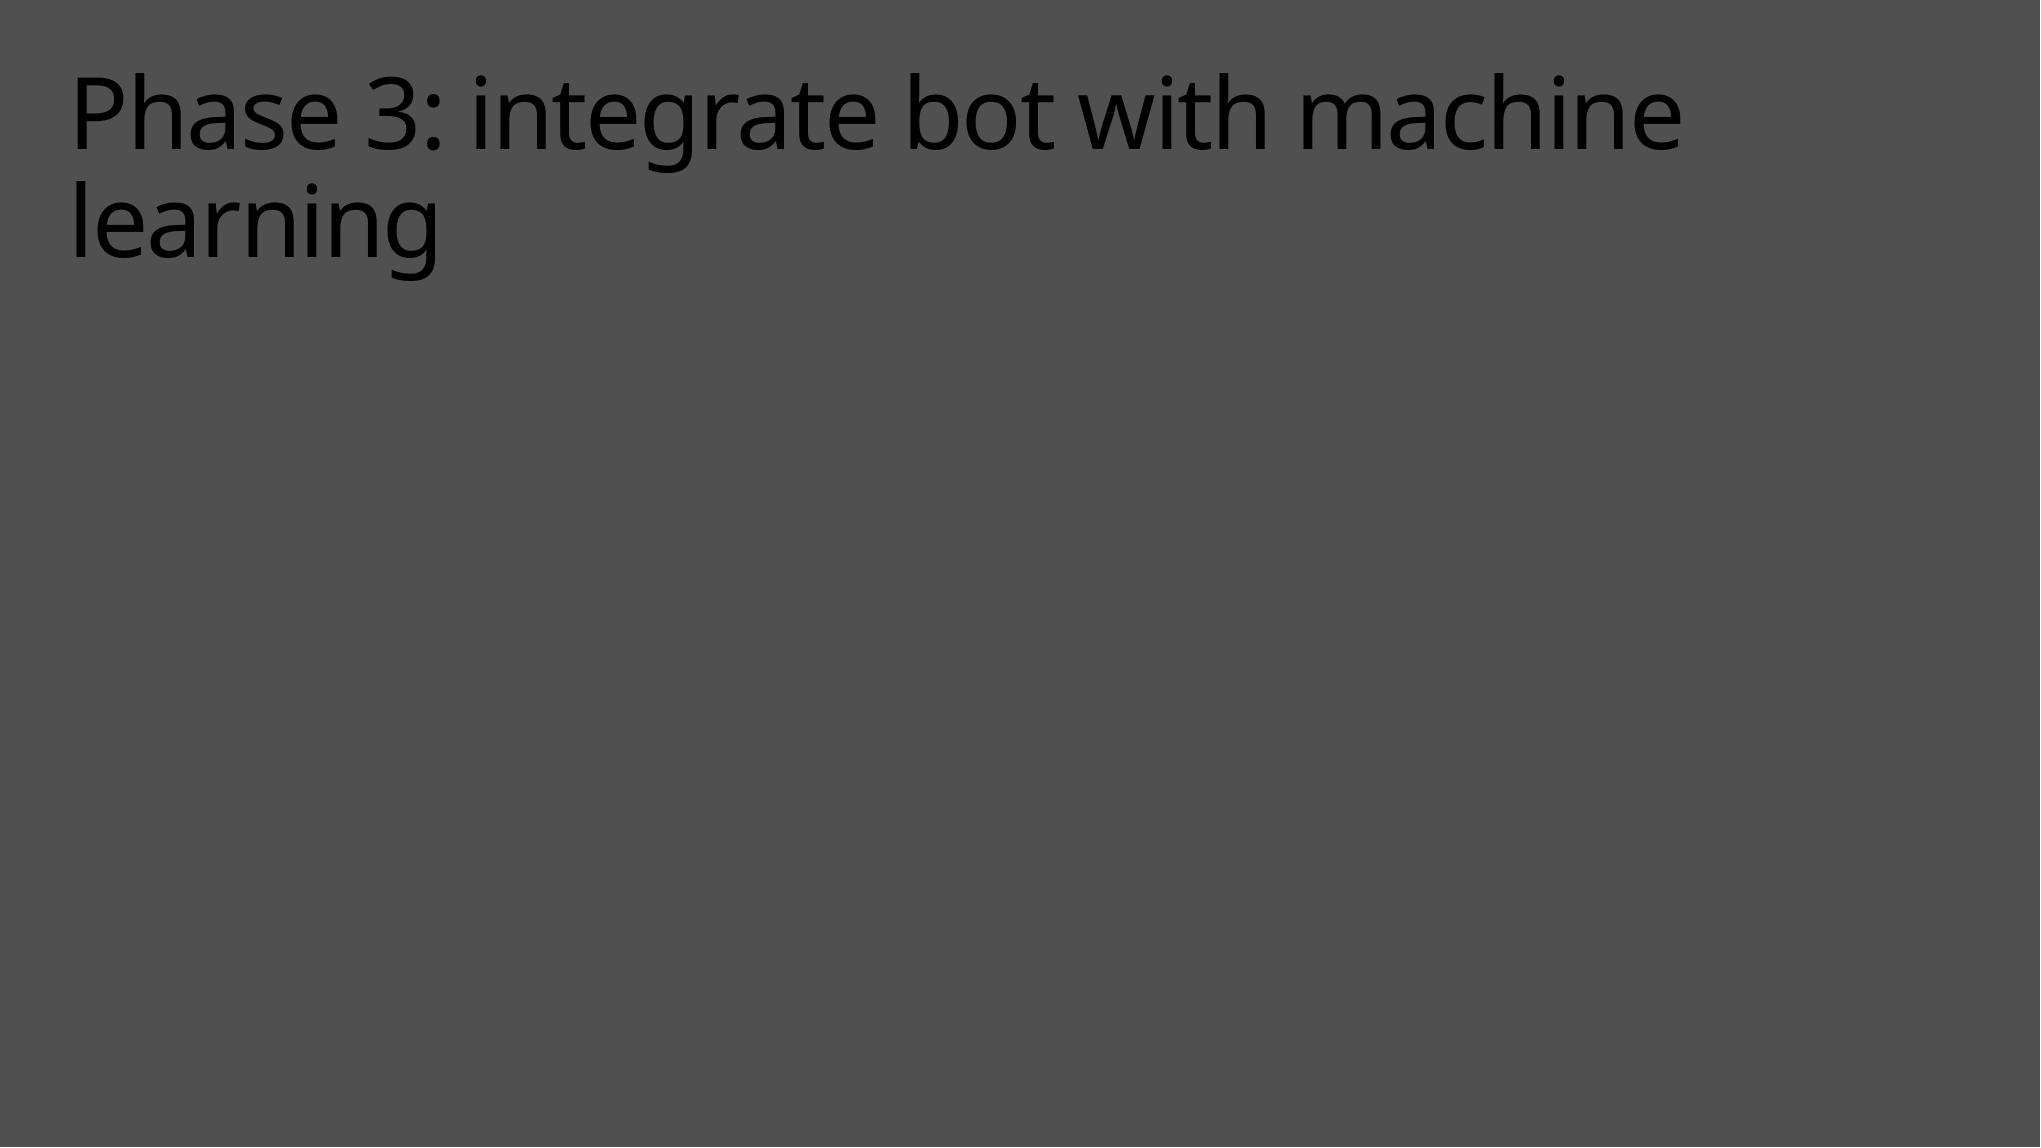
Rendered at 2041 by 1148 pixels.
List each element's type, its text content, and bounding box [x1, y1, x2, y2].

title Phase 3: integrate bot with machine learning [45, 48, 1996, 199]
